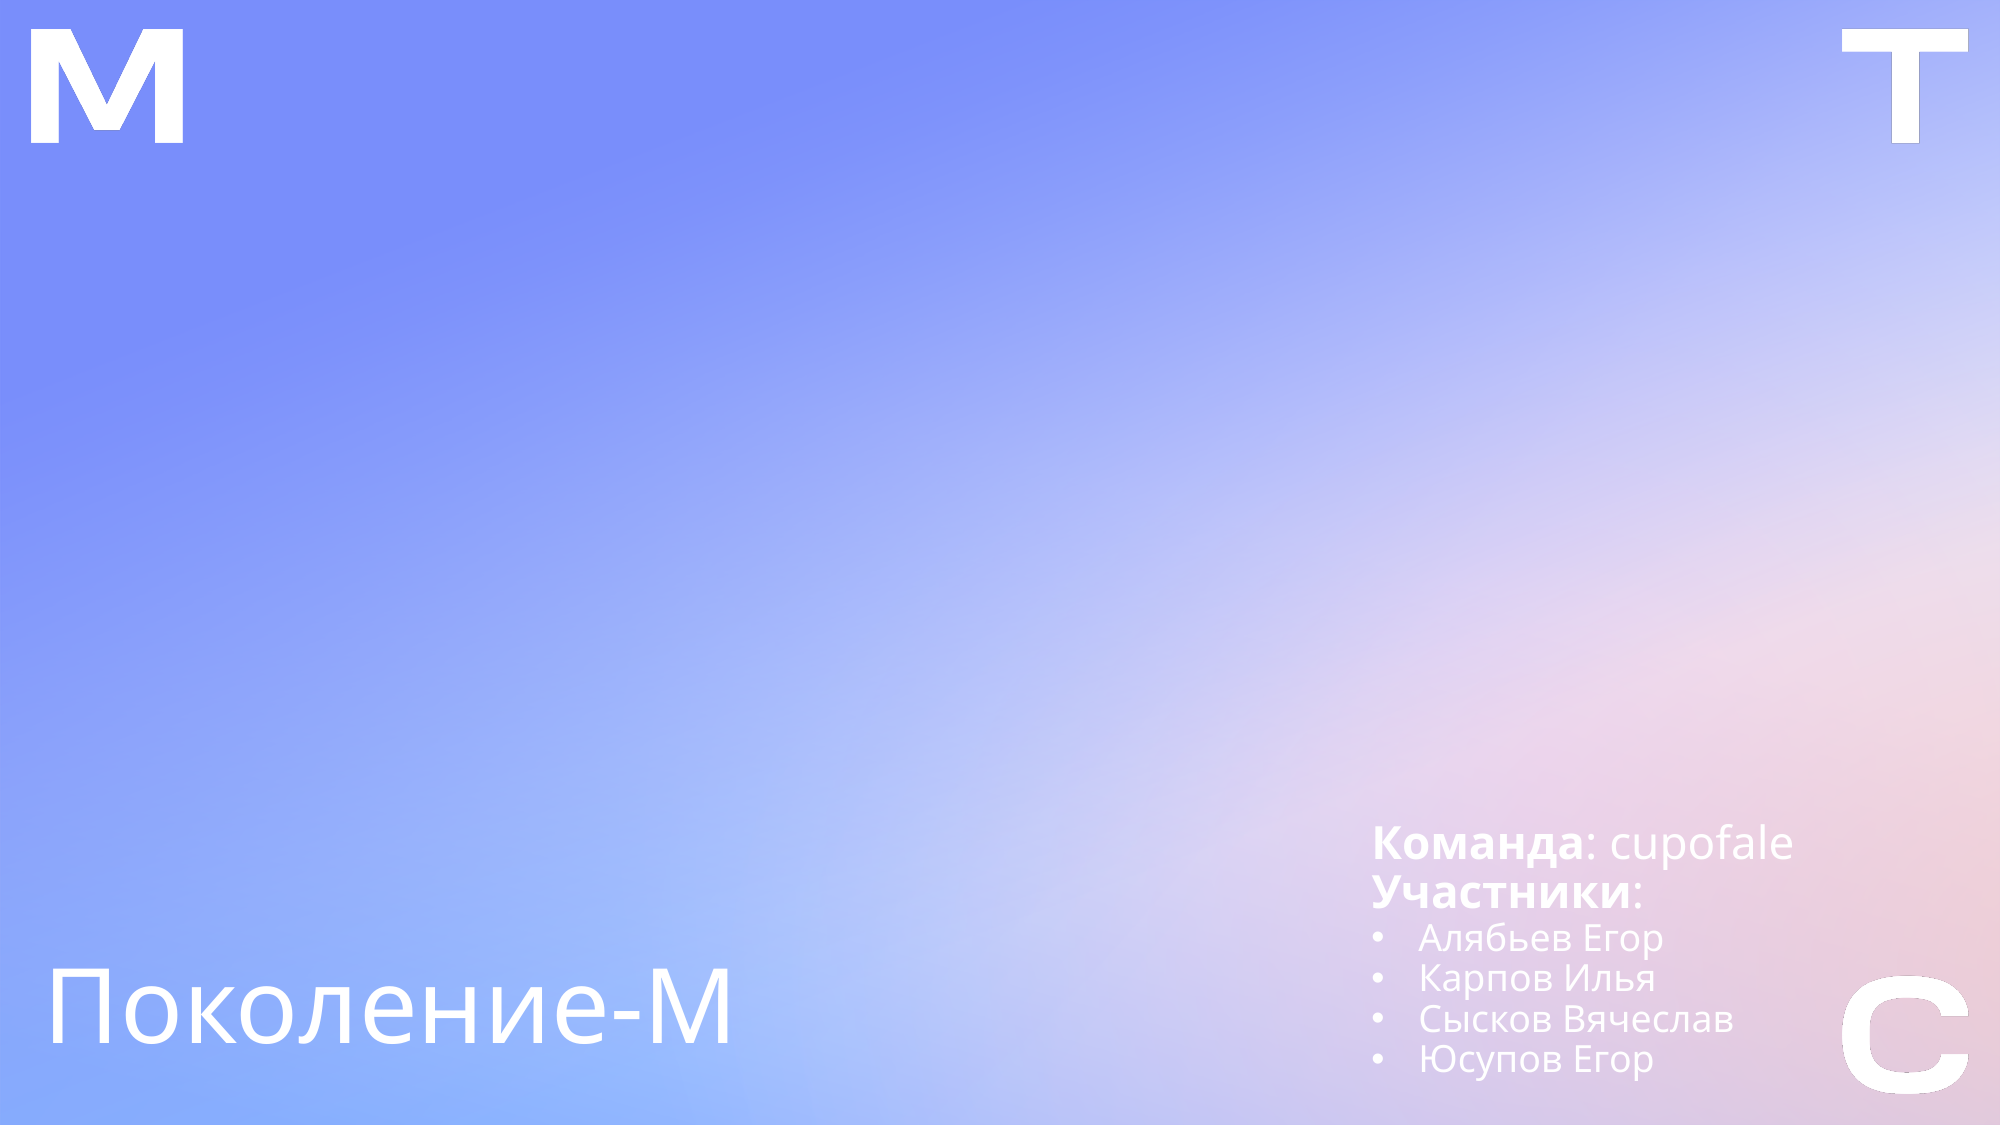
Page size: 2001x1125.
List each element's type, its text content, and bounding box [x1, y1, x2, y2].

text_box Команда: cupofale Участники: Алябьев Егор Карпов Илья Сысков Вячеслав Юсупов Егор [1371, 819, 1833, 1081]
picture [0, 0, 2000, 1125]
title Поколение-М [43, 838, 1000, 1066]
